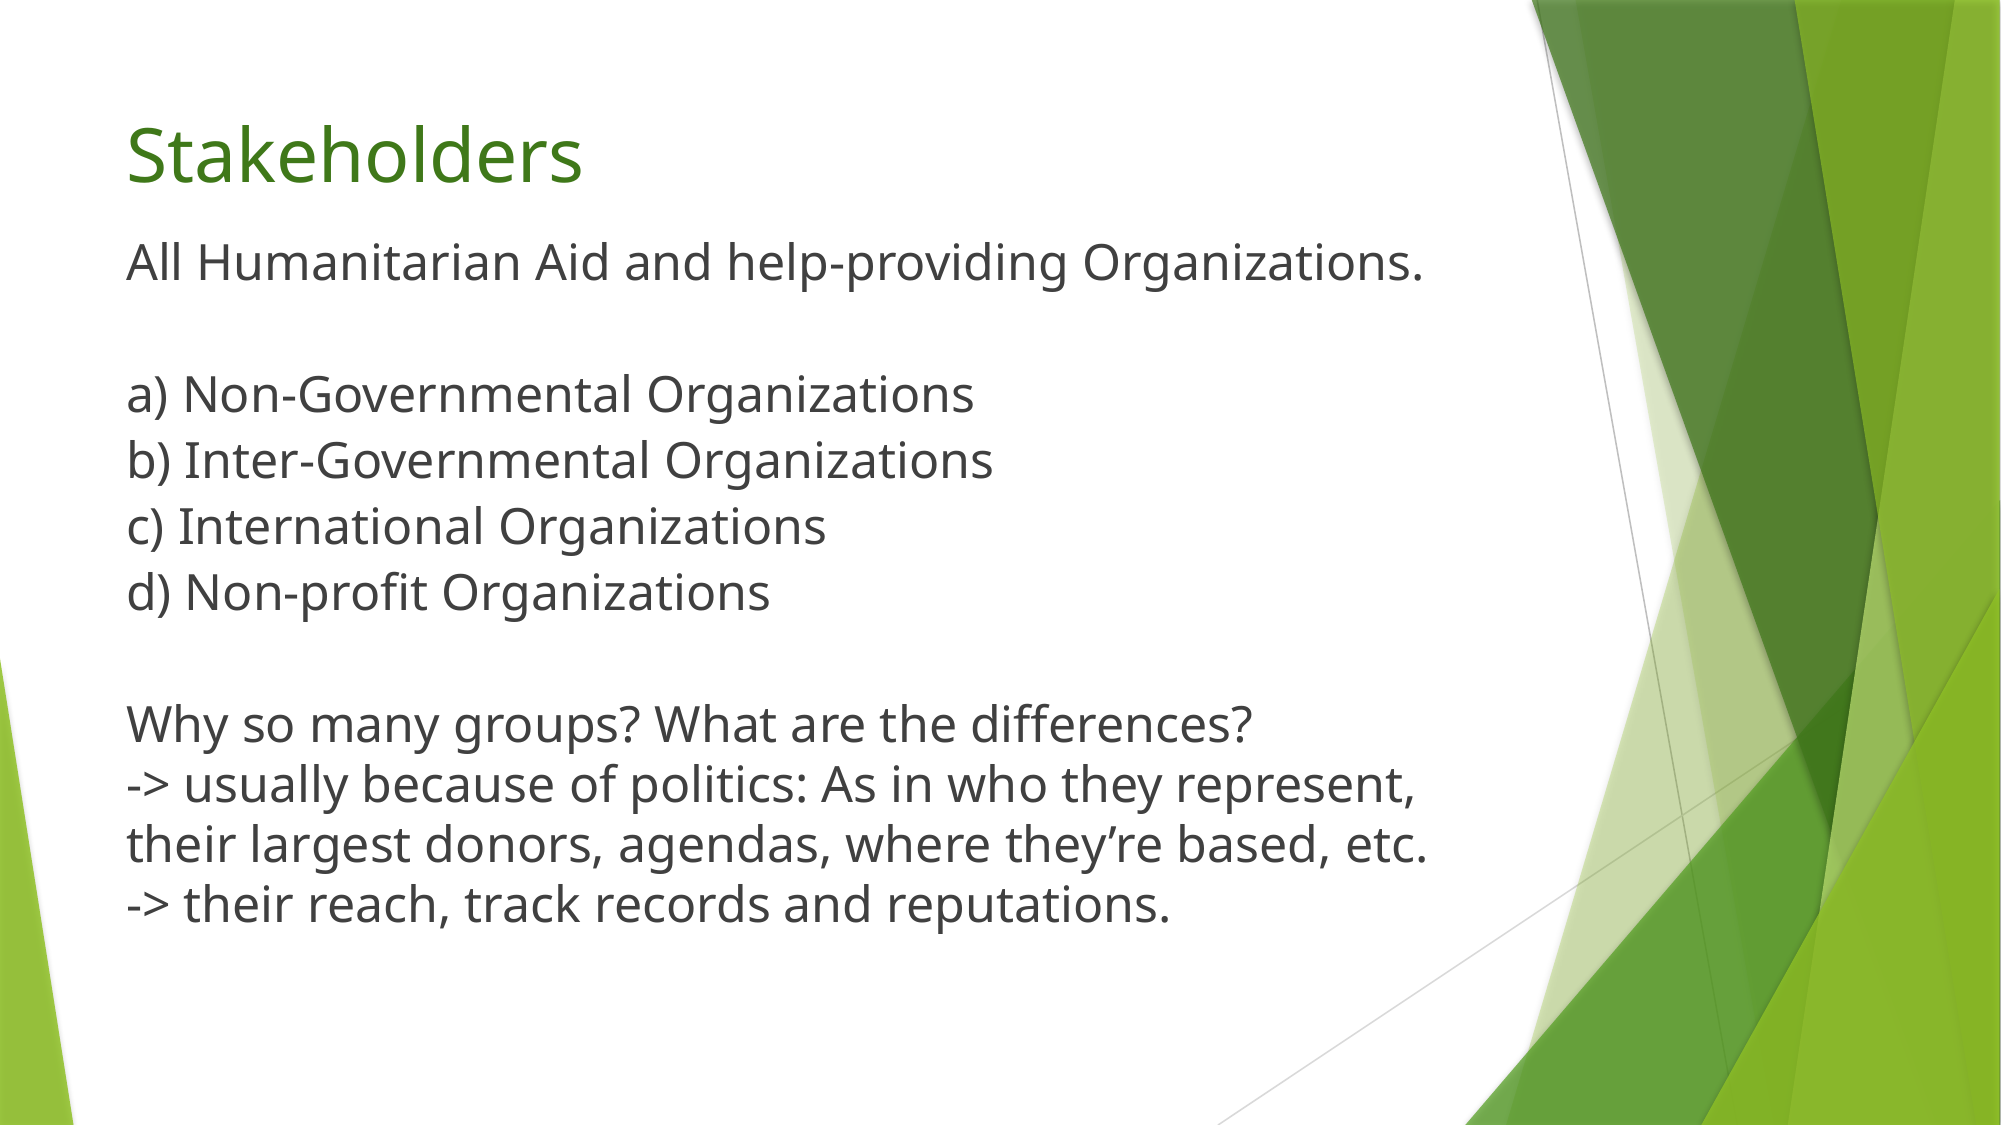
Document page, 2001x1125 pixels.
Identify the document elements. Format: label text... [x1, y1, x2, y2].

list All Humanitarian Aid and help-providing Organizations. a) Non-Governmental Organizations b) Inter-Governmental Organizations c) International Organizations d) Non-profit Organizations Why so many groups? What are the differences? -> usually because of politics: As in who they represent, their largest donors, agendas, where they’re based, etc. -> their reach, track records and reputations. [111, 217, 1522, 992]
title Stakeholders [111, 99, 1386, 217]
